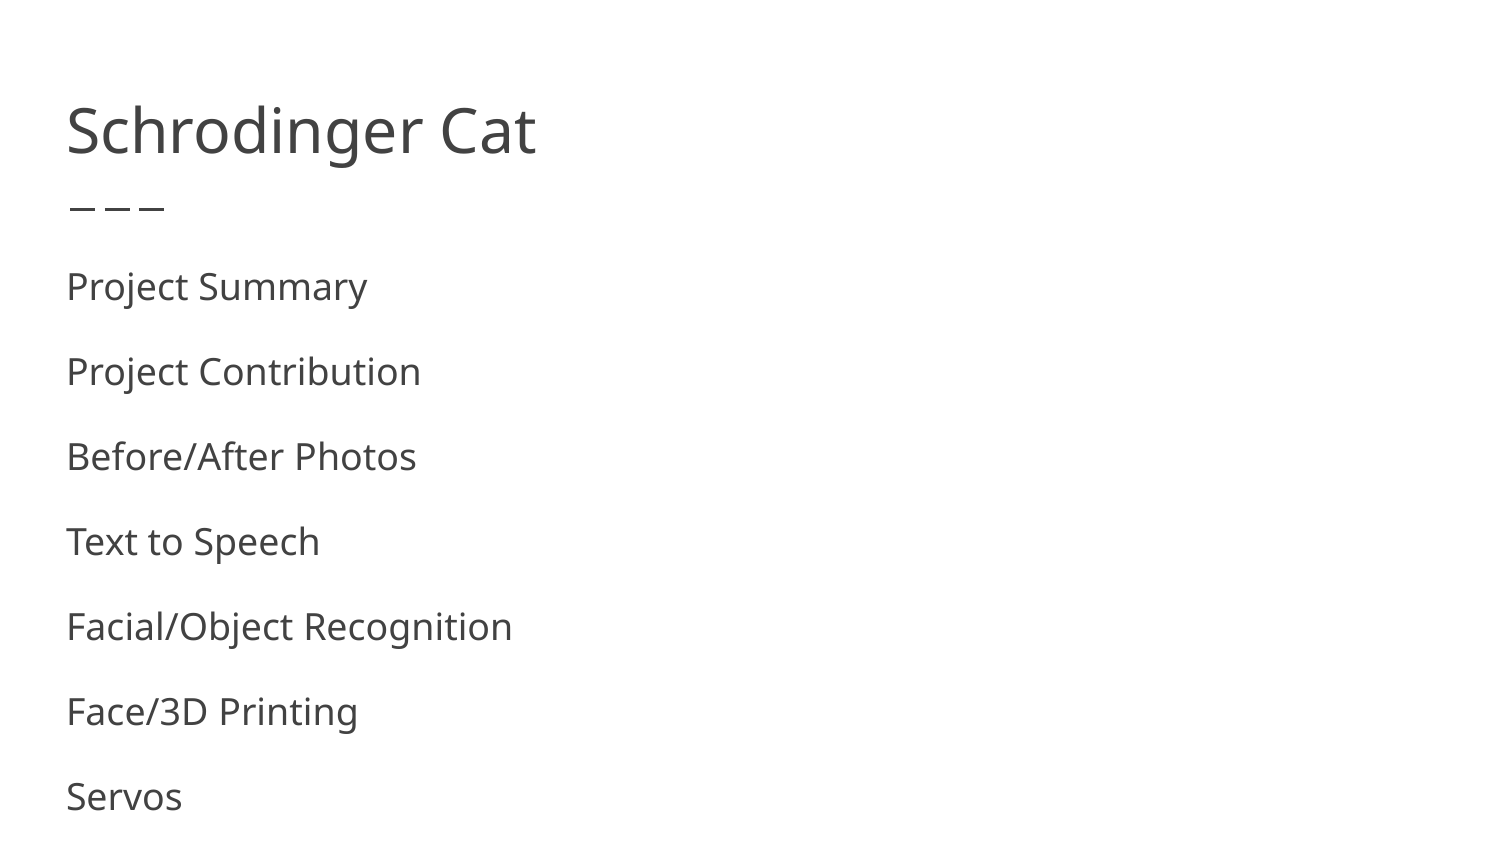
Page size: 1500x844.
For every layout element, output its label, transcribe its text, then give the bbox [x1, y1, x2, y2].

title Schrodinger Cat [51, 61, 1449, 182]
list Project Summary Project Contribution Before/After Photos Text to Speech Facial/Object Recognition Face/3D Printing Servos [51, 240, 1449, 827]
